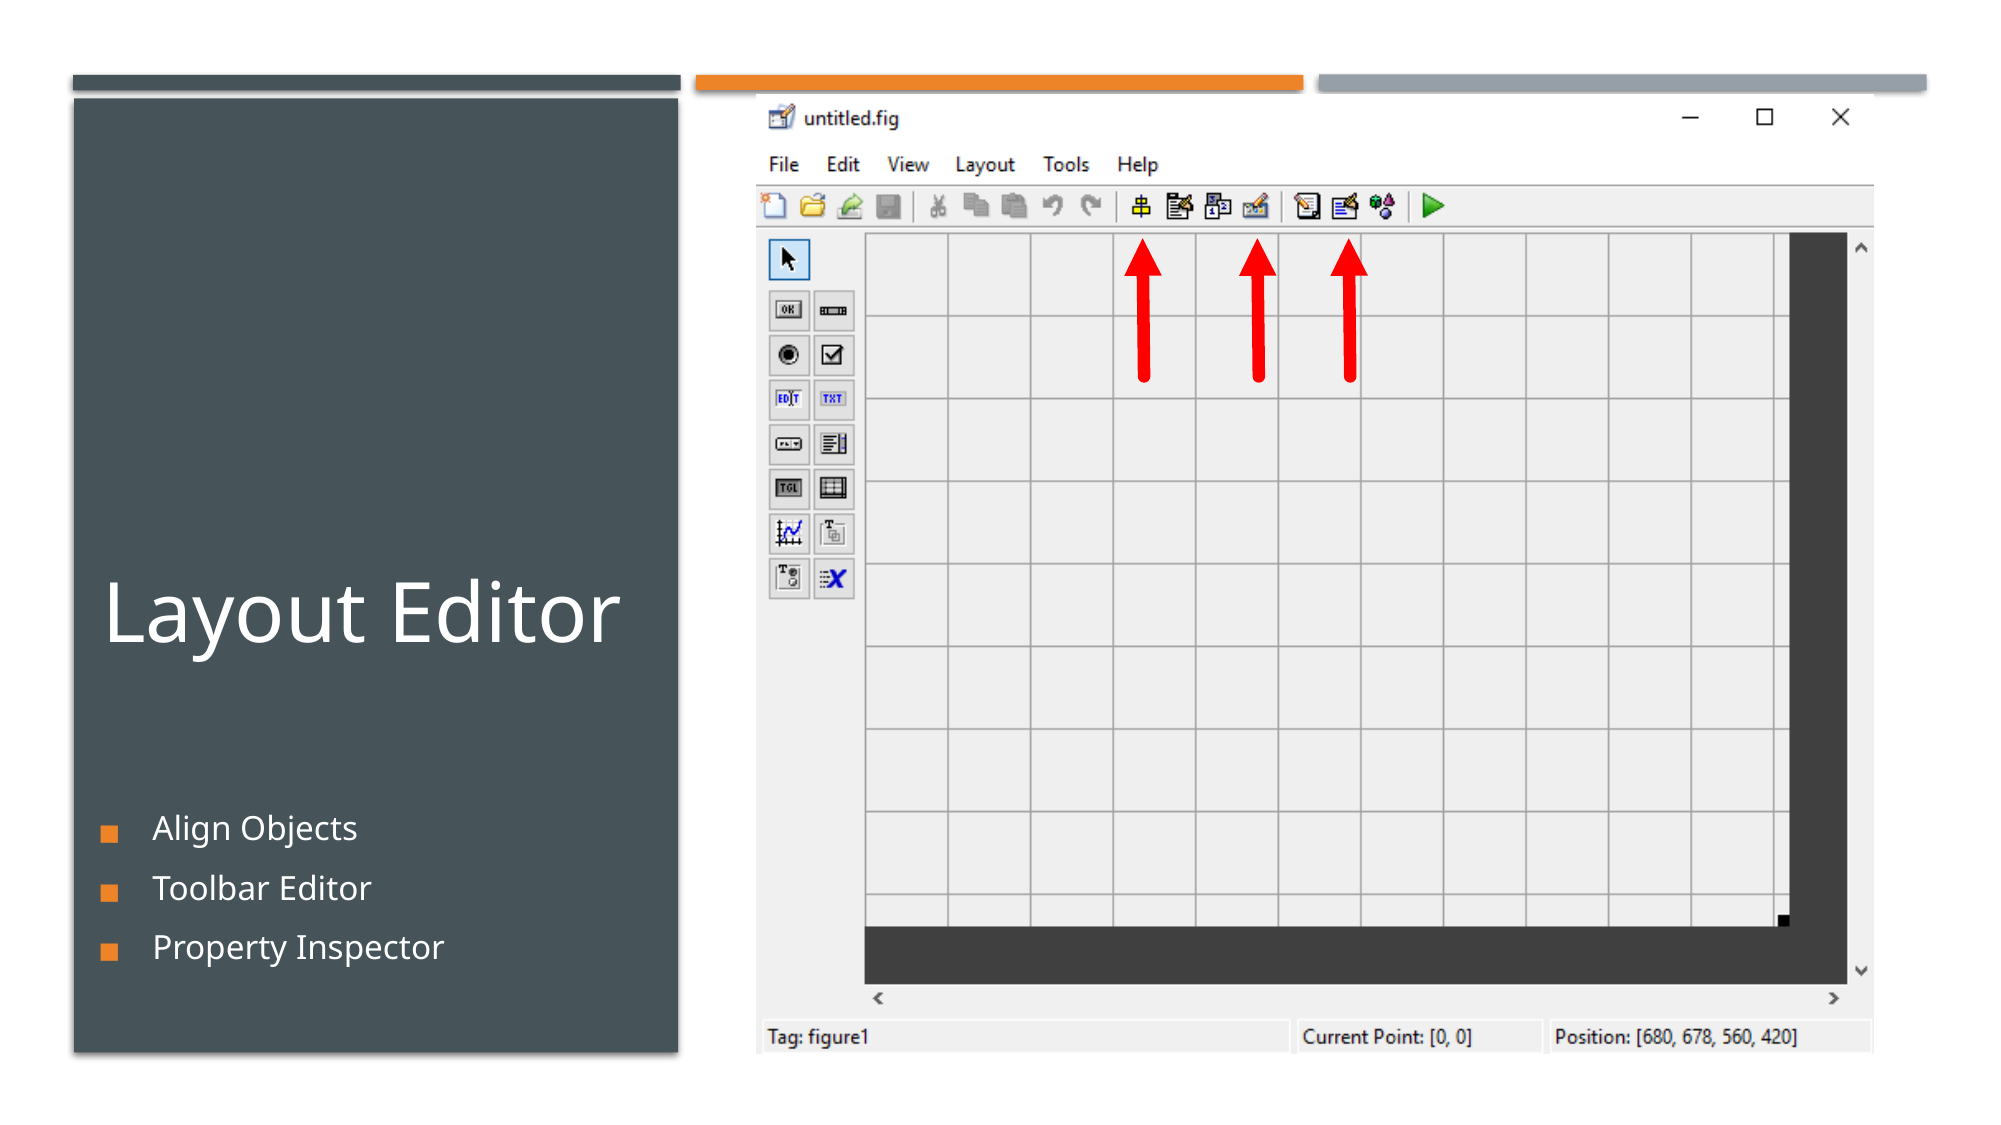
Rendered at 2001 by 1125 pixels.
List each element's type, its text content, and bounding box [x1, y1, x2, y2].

list Layout Editor Align Objects Toolbar Editor Property Inspector [87, 110, 665, 1033]
picture [755, 94, 1874, 1055]
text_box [1256, 237, 1260, 377]
